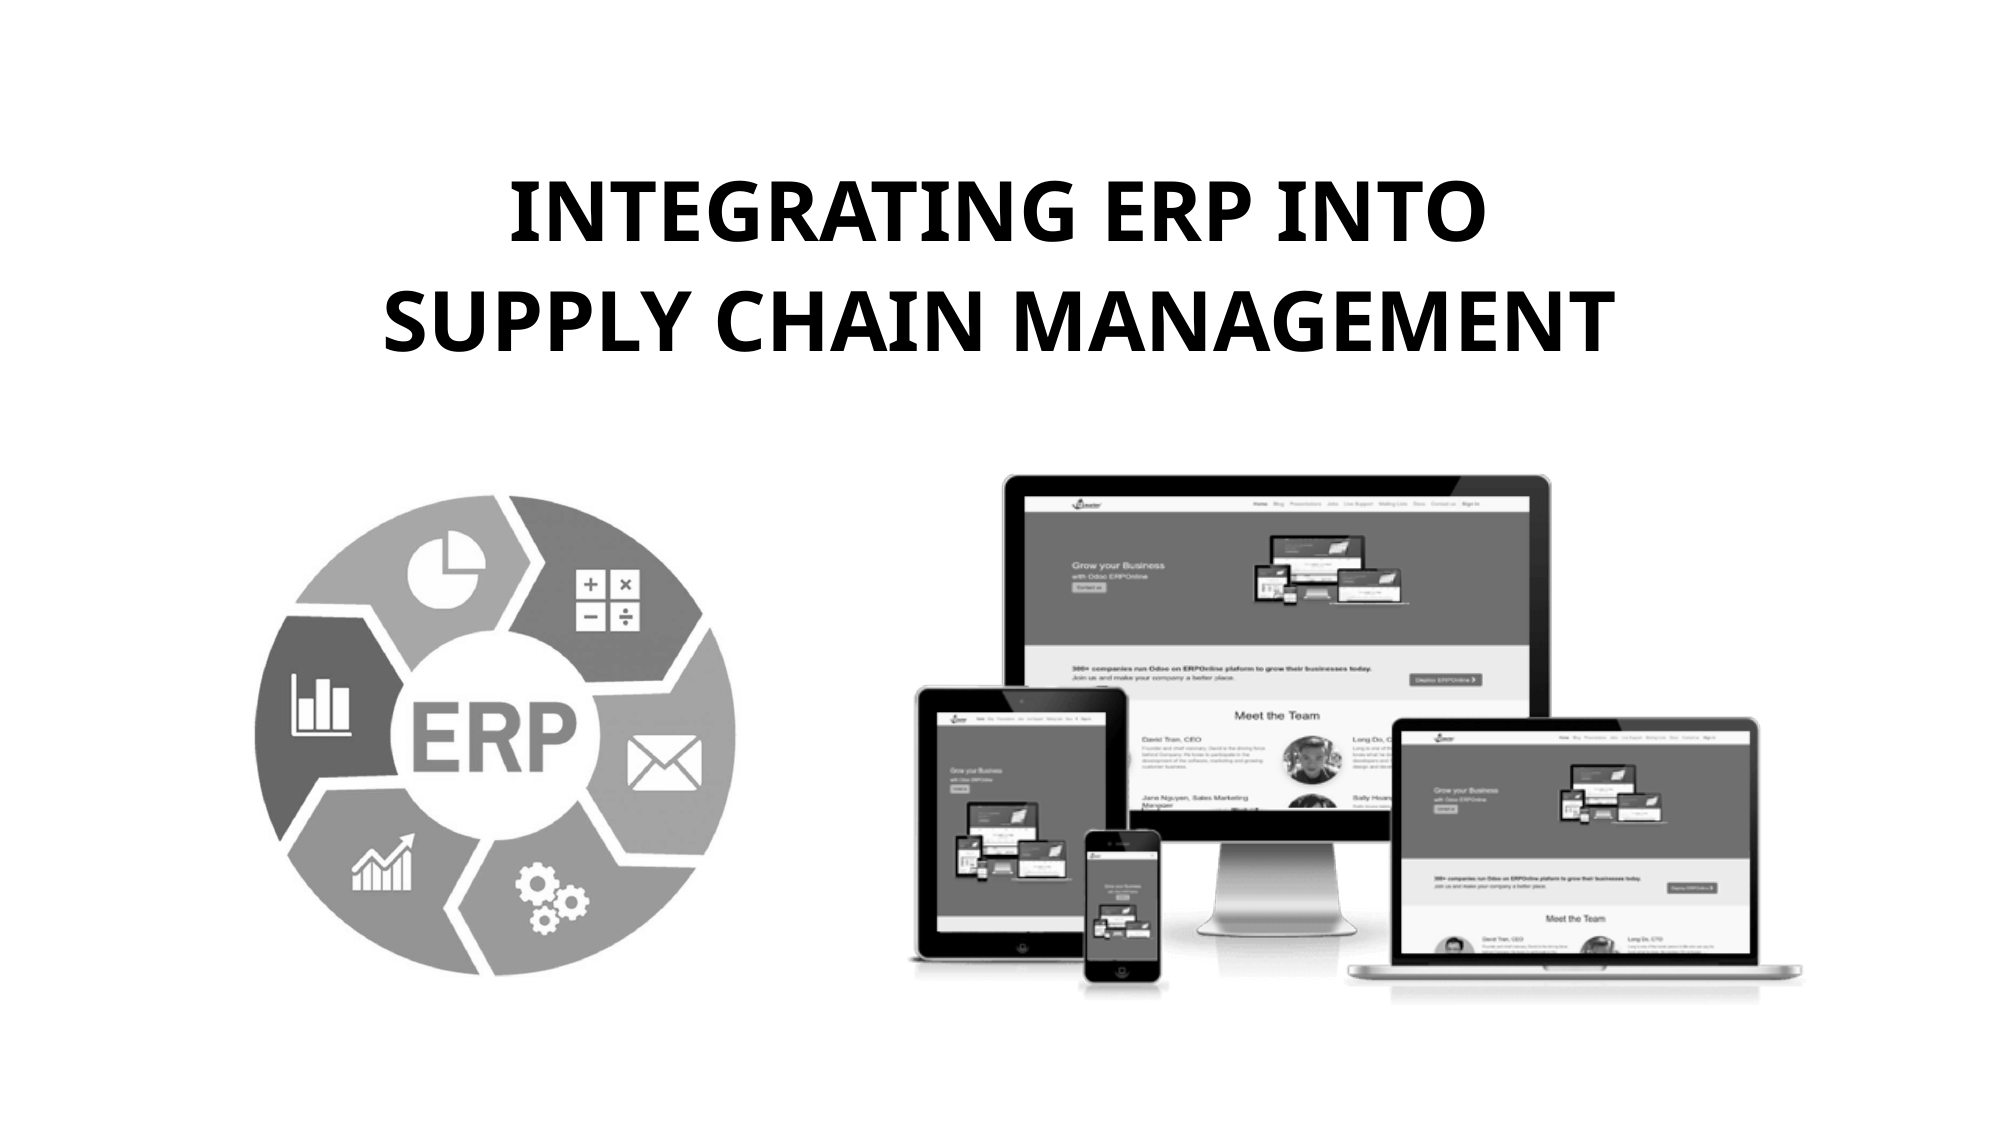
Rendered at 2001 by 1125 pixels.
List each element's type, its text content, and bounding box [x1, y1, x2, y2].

picture [234, 472, 759, 998]
text_box INTEGRATING ERP INTO SUPPLY CHAIN MANAGEMENT [234, 140, 1765, 376]
picture [881, 459, 1819, 1010]
